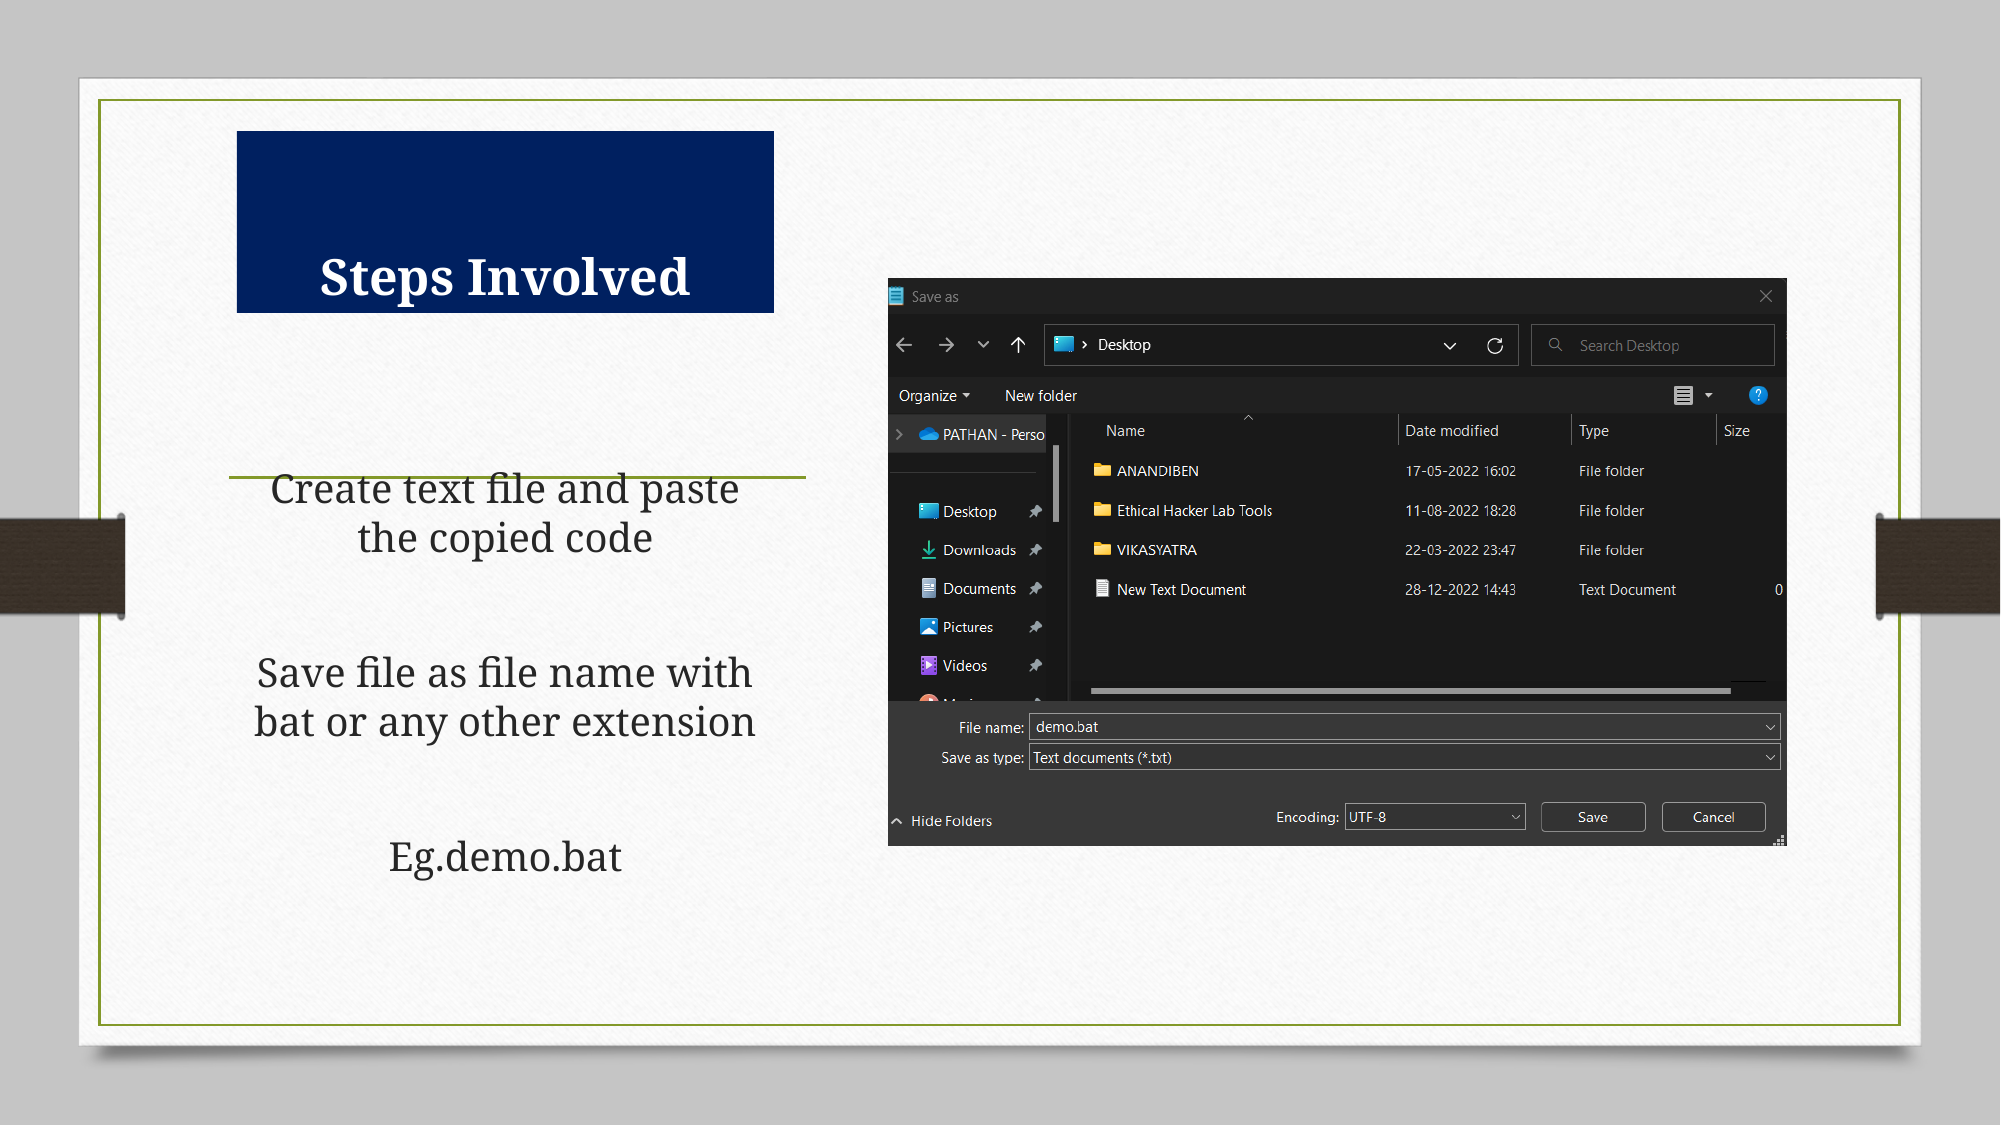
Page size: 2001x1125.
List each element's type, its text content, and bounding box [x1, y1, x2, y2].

picture [0, 0, 2001, 1125]
title Steps Involved [236, 131, 774, 313]
list Create text file and paste the copied code Save file as file name with bat or any other extension Eg.demo.bat [236, 456, 775, 895]
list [888, 278, 1787, 847]
